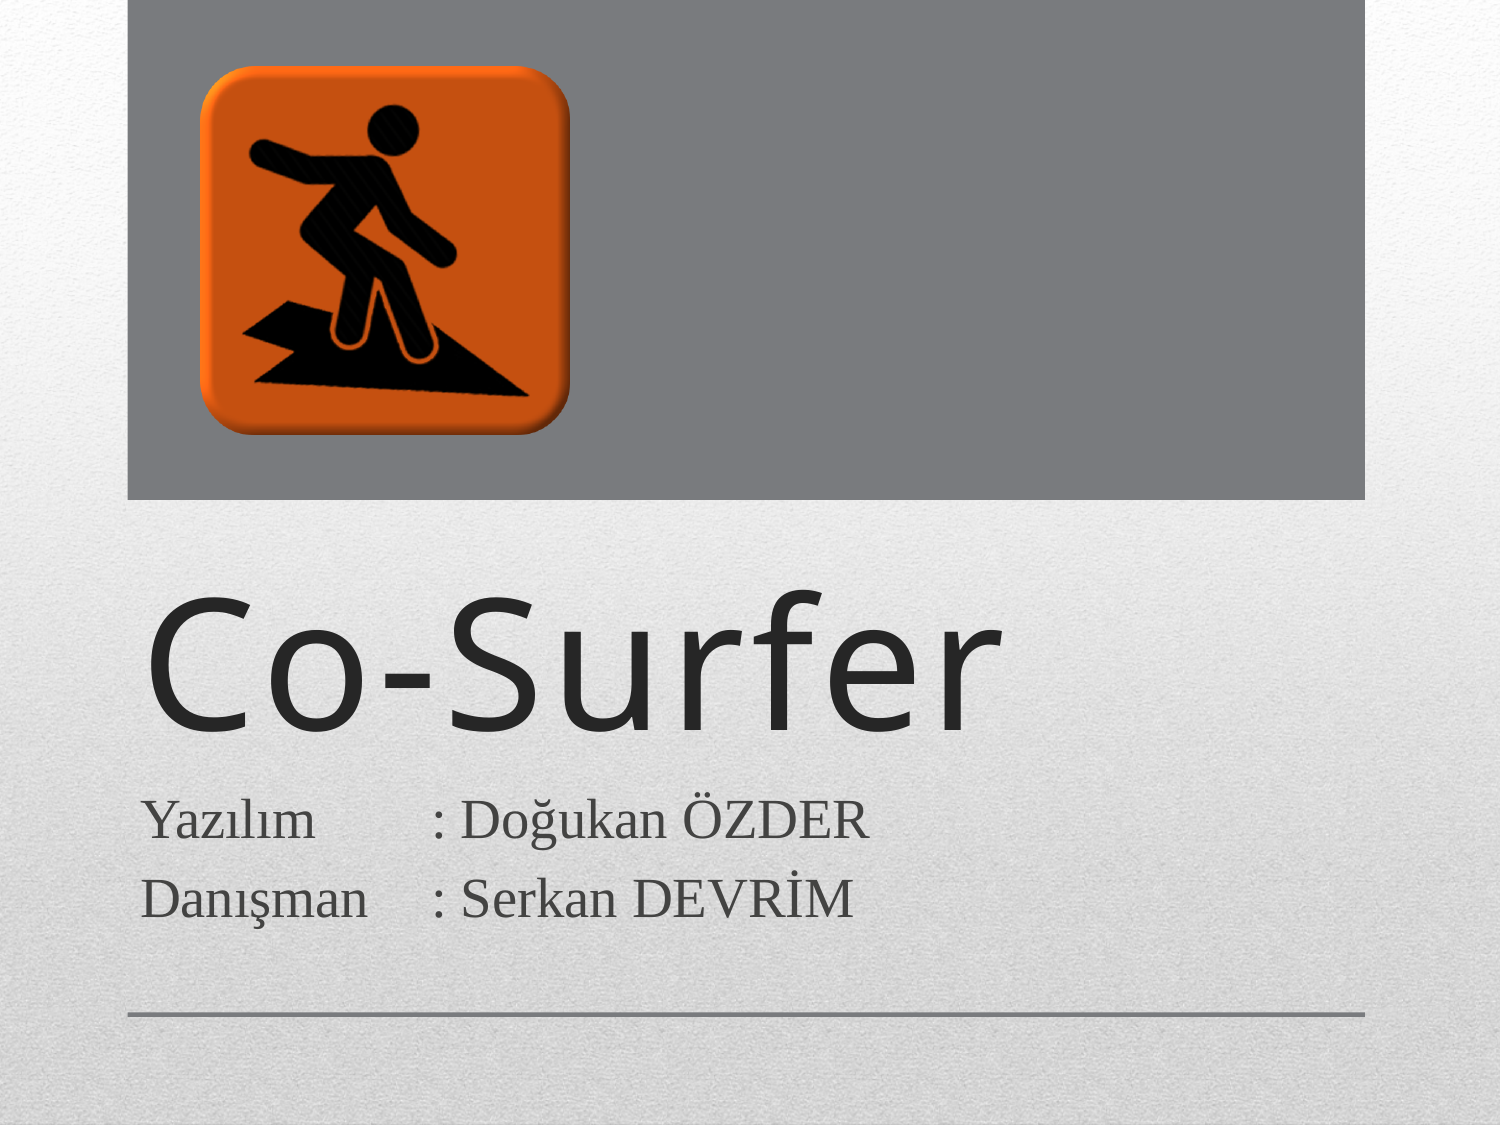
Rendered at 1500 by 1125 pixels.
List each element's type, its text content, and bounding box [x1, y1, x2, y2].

picture [200, 65, 570, 436]
subtitle Yazılım : Doğukan ÖZDER Danışman : Serkan DEVRİM [125, 774, 1250, 938]
title Co-Surfer [125, 525, 1363, 775]
